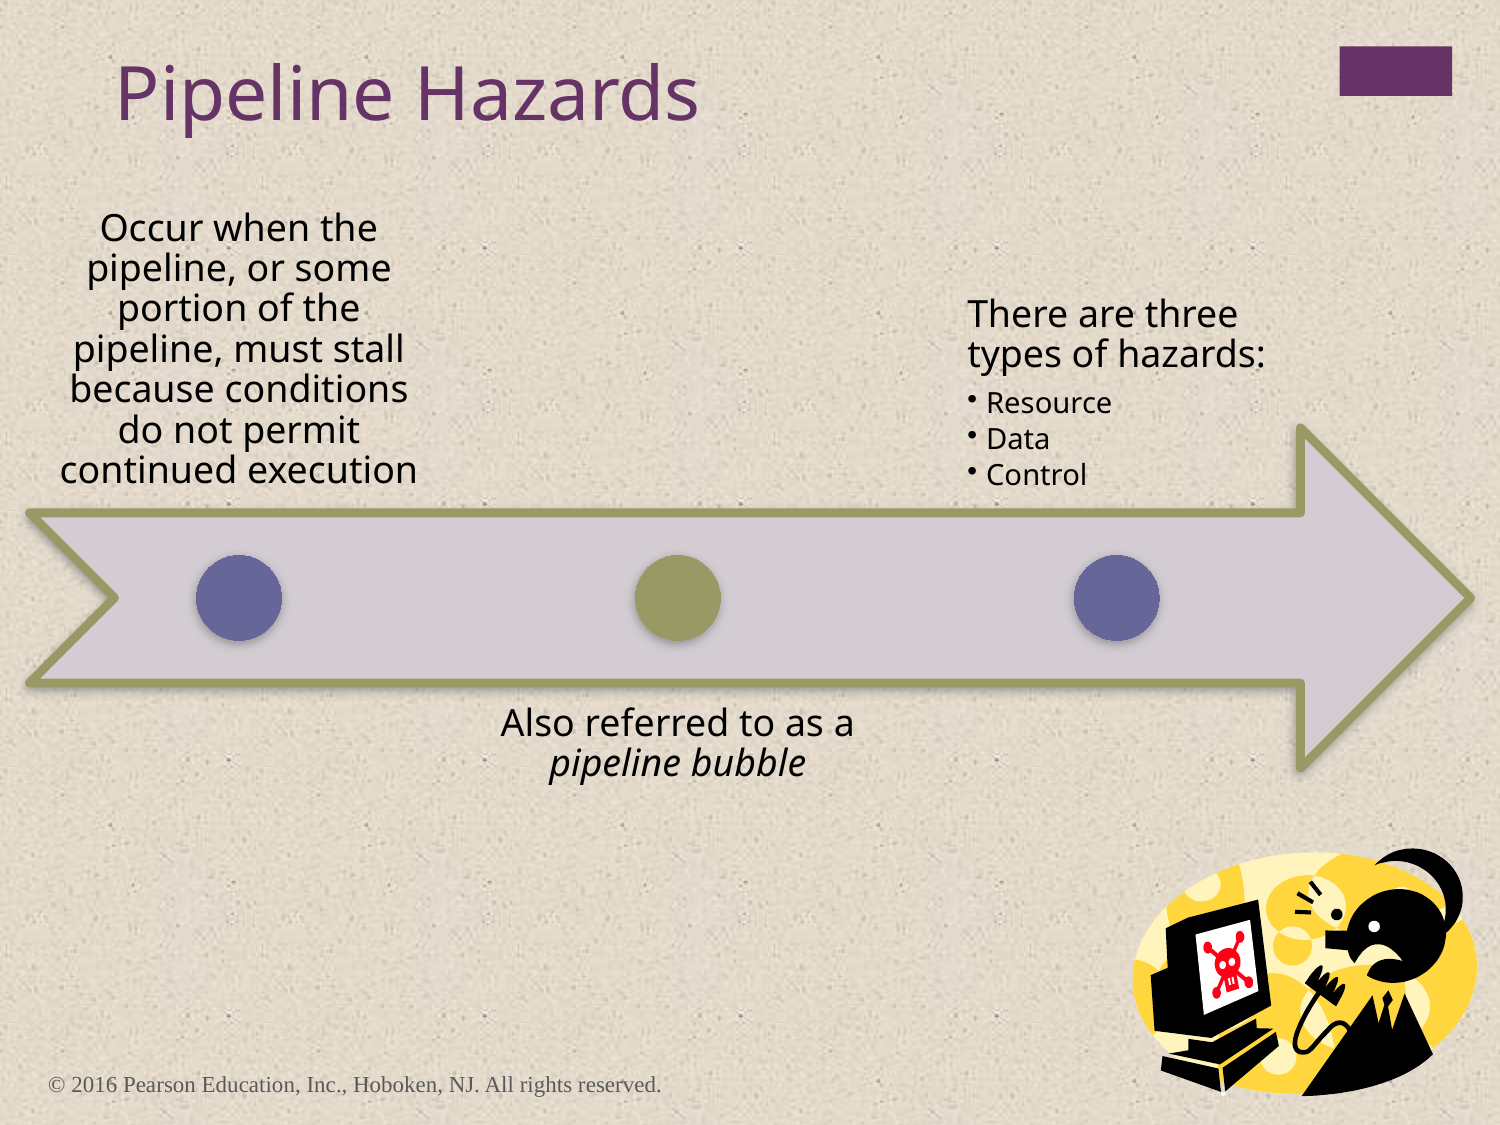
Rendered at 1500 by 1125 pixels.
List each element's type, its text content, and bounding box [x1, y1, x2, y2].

picture [0, 0, 1500, 1125]
footer © 2016 Pearson Education, Inc., Hoboken, NJ. All rights reserved. [33, 1053, 1038, 1114]
title Pipeline Hazards [99, 37, 1340, 169]
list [28, 172, 1472, 1024]
